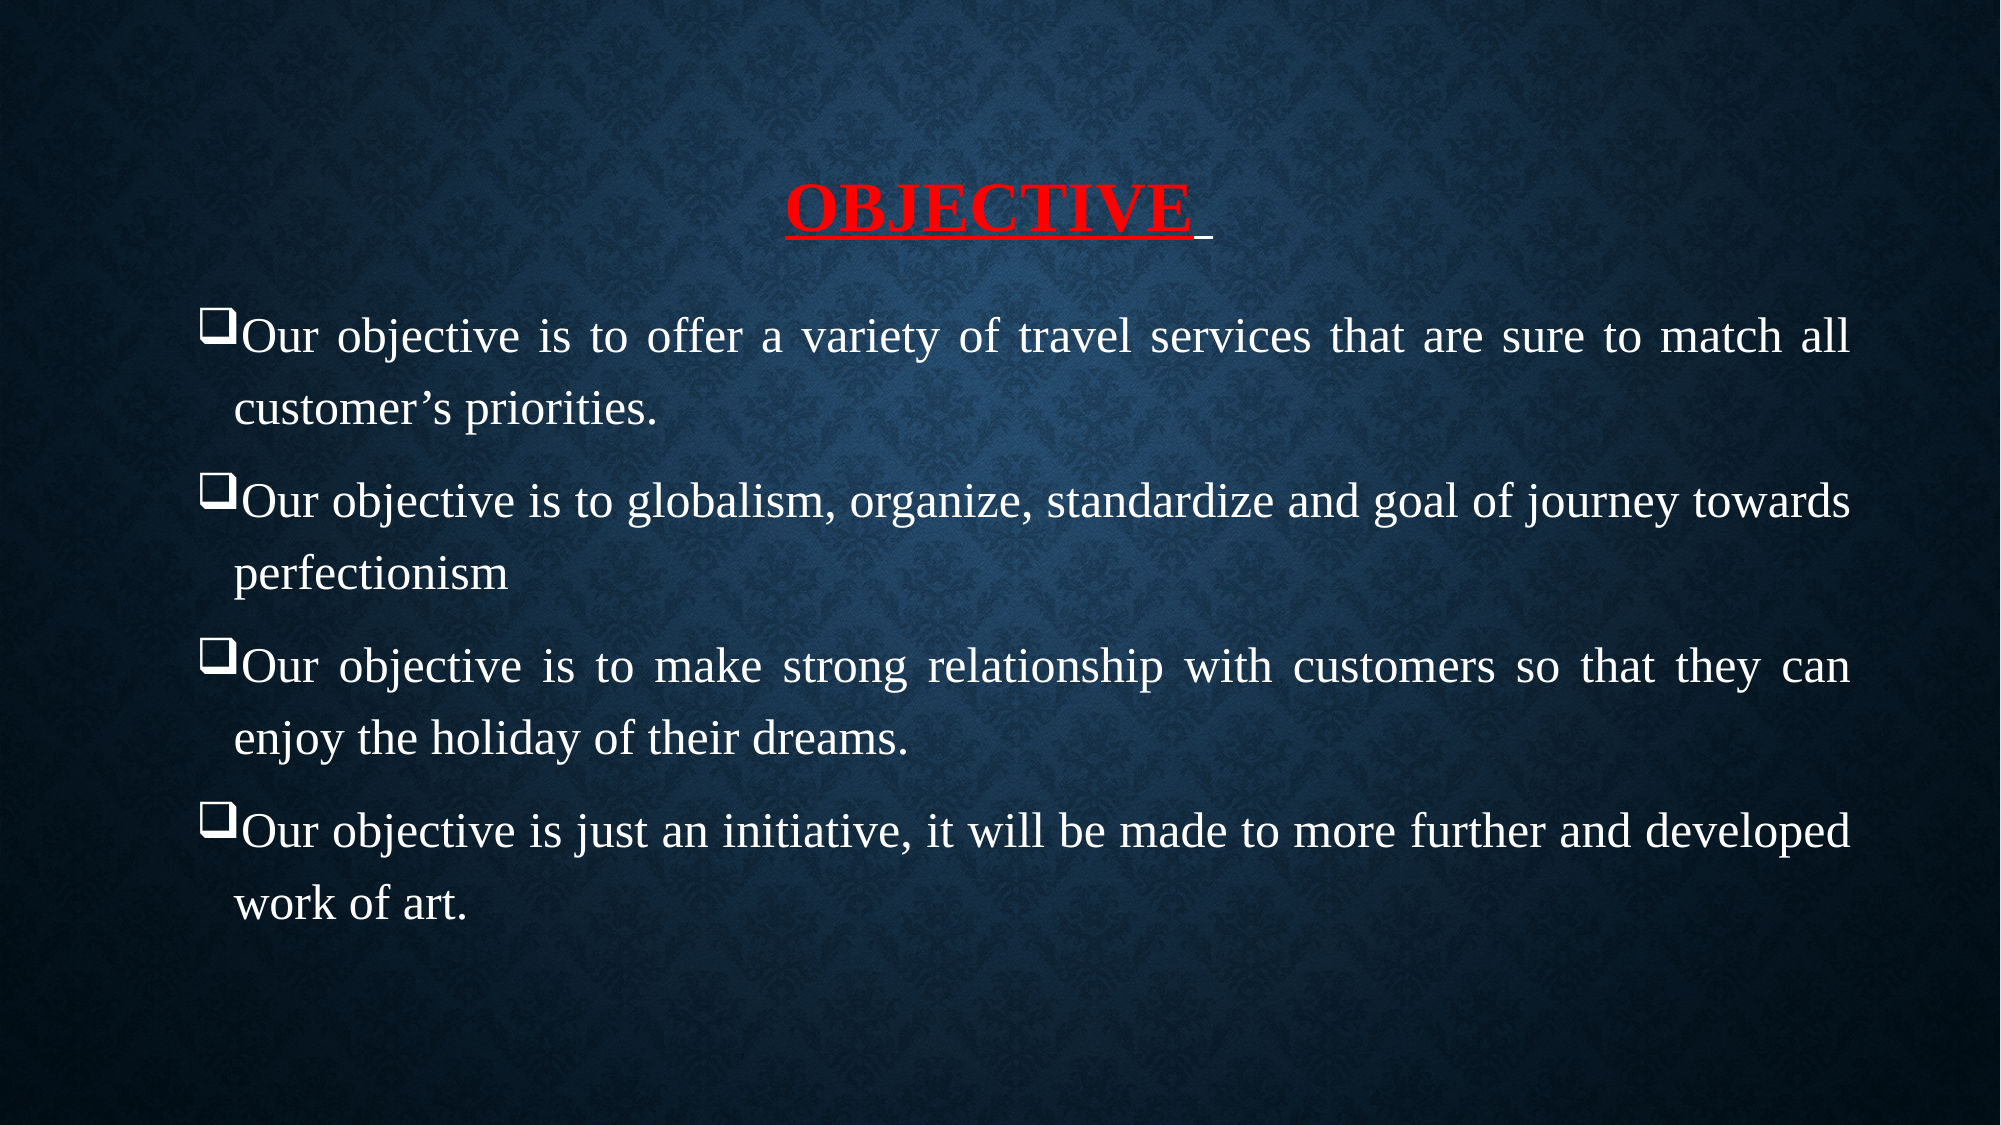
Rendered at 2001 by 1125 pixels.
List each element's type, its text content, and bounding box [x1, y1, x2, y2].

list Our objective is to offer a variety of travel services that are sure to match all customer’s priorities. Our objective is to globalism, organize, standardize and goal of journey towards perfectionism Our objective is to make strong relationship with customers so that they can enjoy the holiday of their dreams. Our objective is just an initiative, it will be made to more further and developed work of art. [181, 283, 1868, 1025]
title OBJECTIVE [149, 99, 1849, 318]
